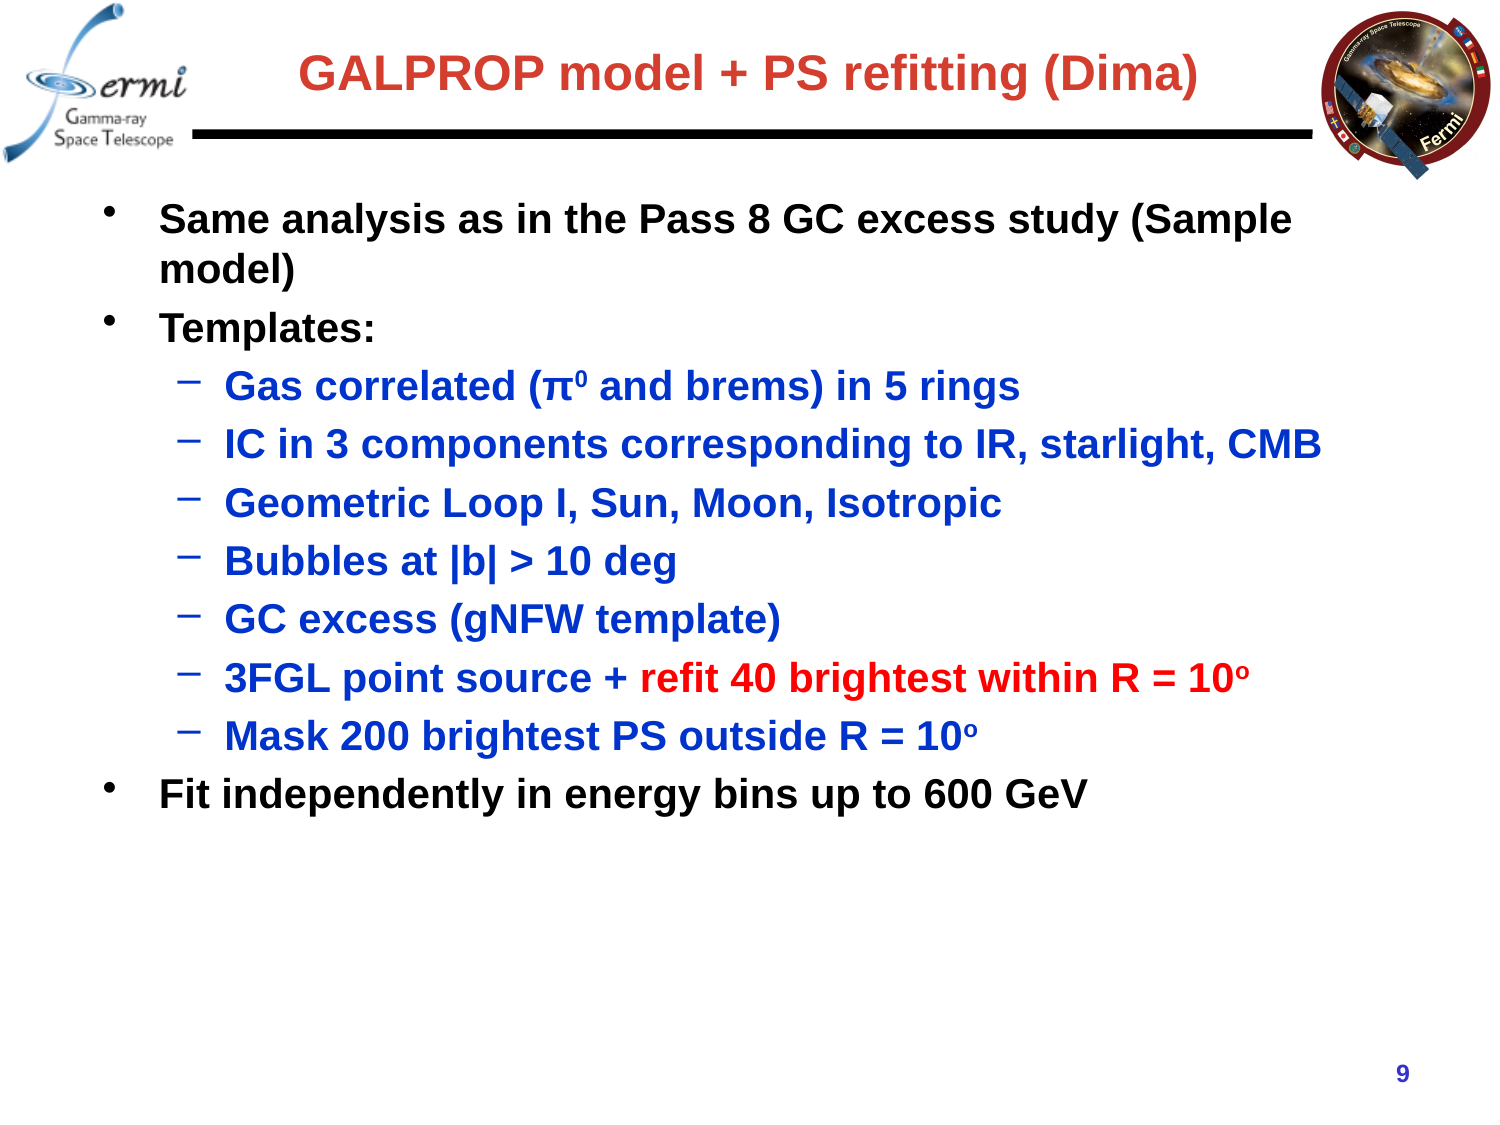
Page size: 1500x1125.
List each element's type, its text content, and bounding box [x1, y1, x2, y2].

title GALPROP model + PS refitting (Dima) [185, 16, 1313, 125]
slide_number 8 [1074, 1042, 1425, 1103]
list Same analysis as in the Pass 8 GC excess study (Sample model) Templates: Gas correlated (π0 and brems) in 5 rings IC in 3 components corresponding to IR, starlight, CMB Geometric Loop I, Sun, Moon, Isotropic Bubbles at |b| > 10 deg GC excess (gNFW template) 3FGL point source + refit 40 brightest within R = 10o Mask 200 brightest PS outside R = 10o Fit independently in energy bins up to 600 GeV [102, 184, 1414, 1010]
picture [0, 0, 189, 167]
picture [1312, 0, 1500, 186]
